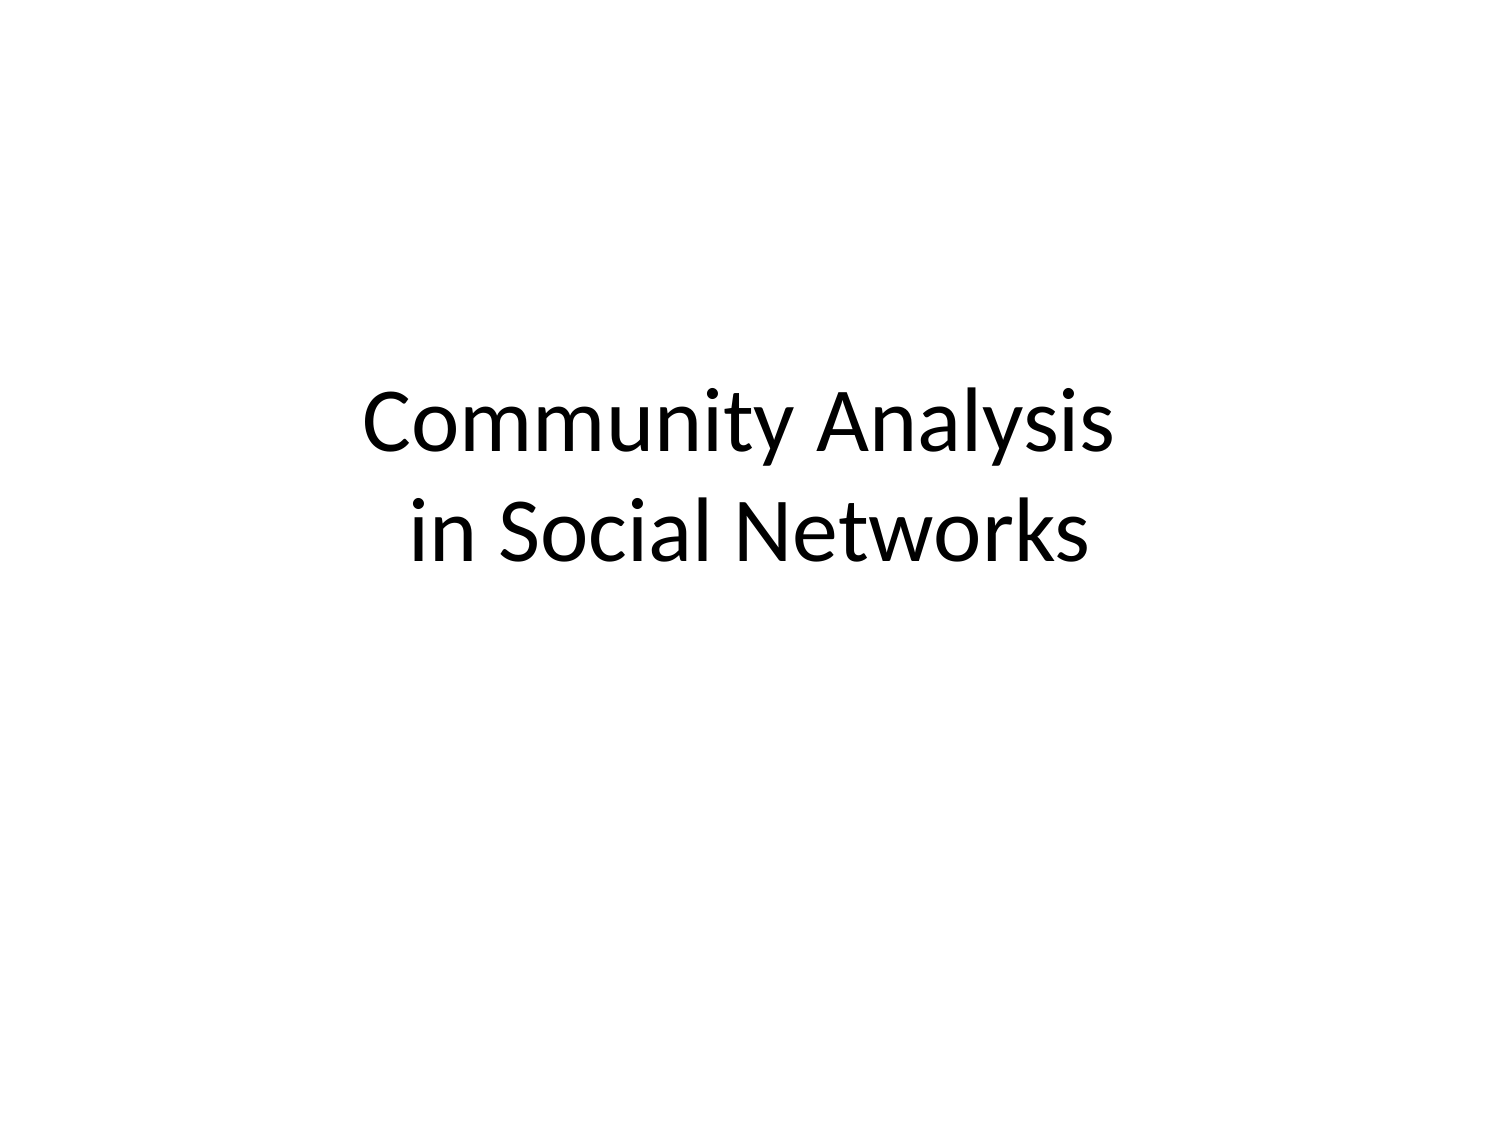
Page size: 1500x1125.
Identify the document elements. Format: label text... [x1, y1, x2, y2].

title Community Analysis in Social Networks [112, 349, 1388, 591]
